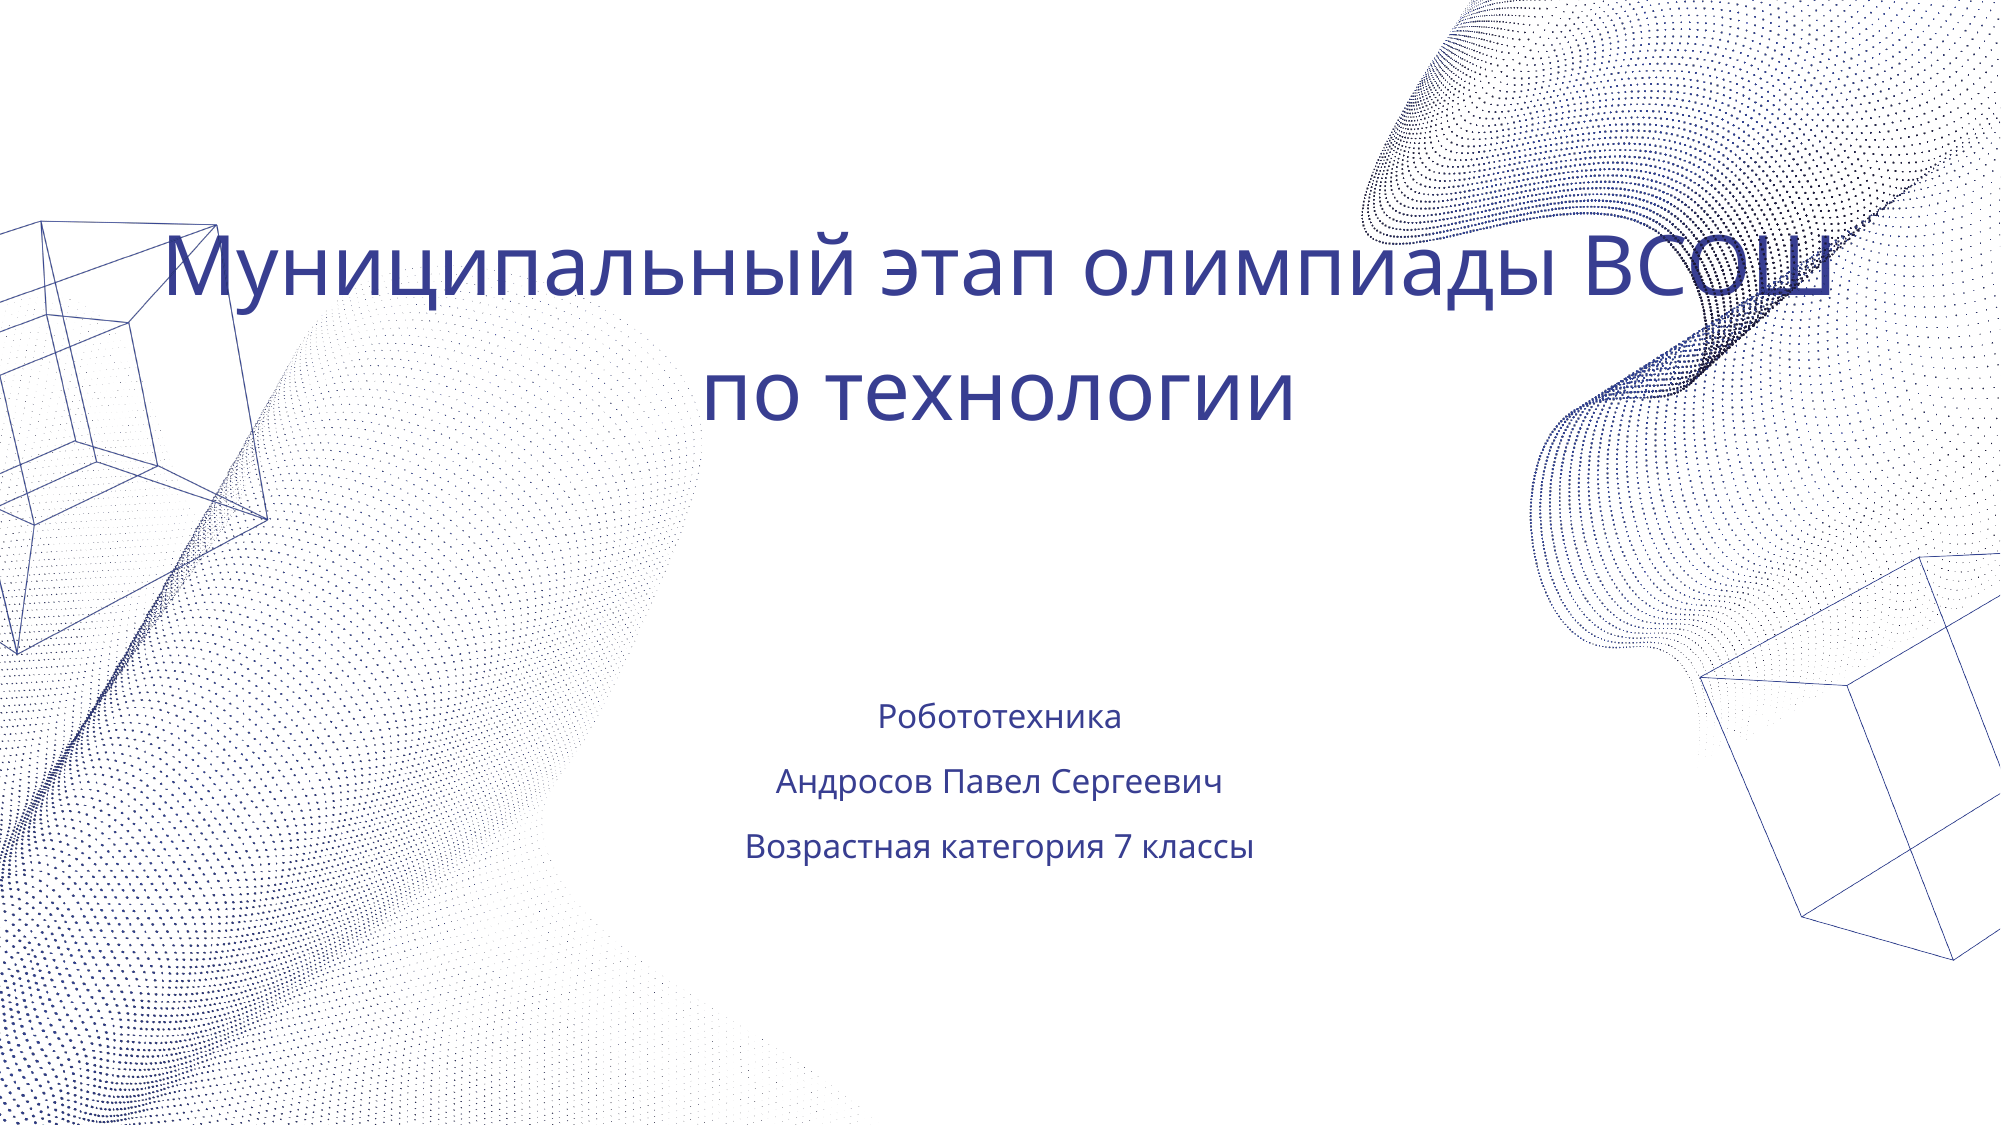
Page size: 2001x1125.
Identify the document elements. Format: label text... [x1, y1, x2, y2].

text_box Робототехника Андросов Павел Сергеевич Возрастная категория 7 классы [1082, 680, 1912, 1046]
picture [1361, 0, 2001, 961]
picture [0, 54, 1237, 1125]
text_box Муниципальный этап олимпиады ВСОШ по технологии [292, 197, 1356, 550]
